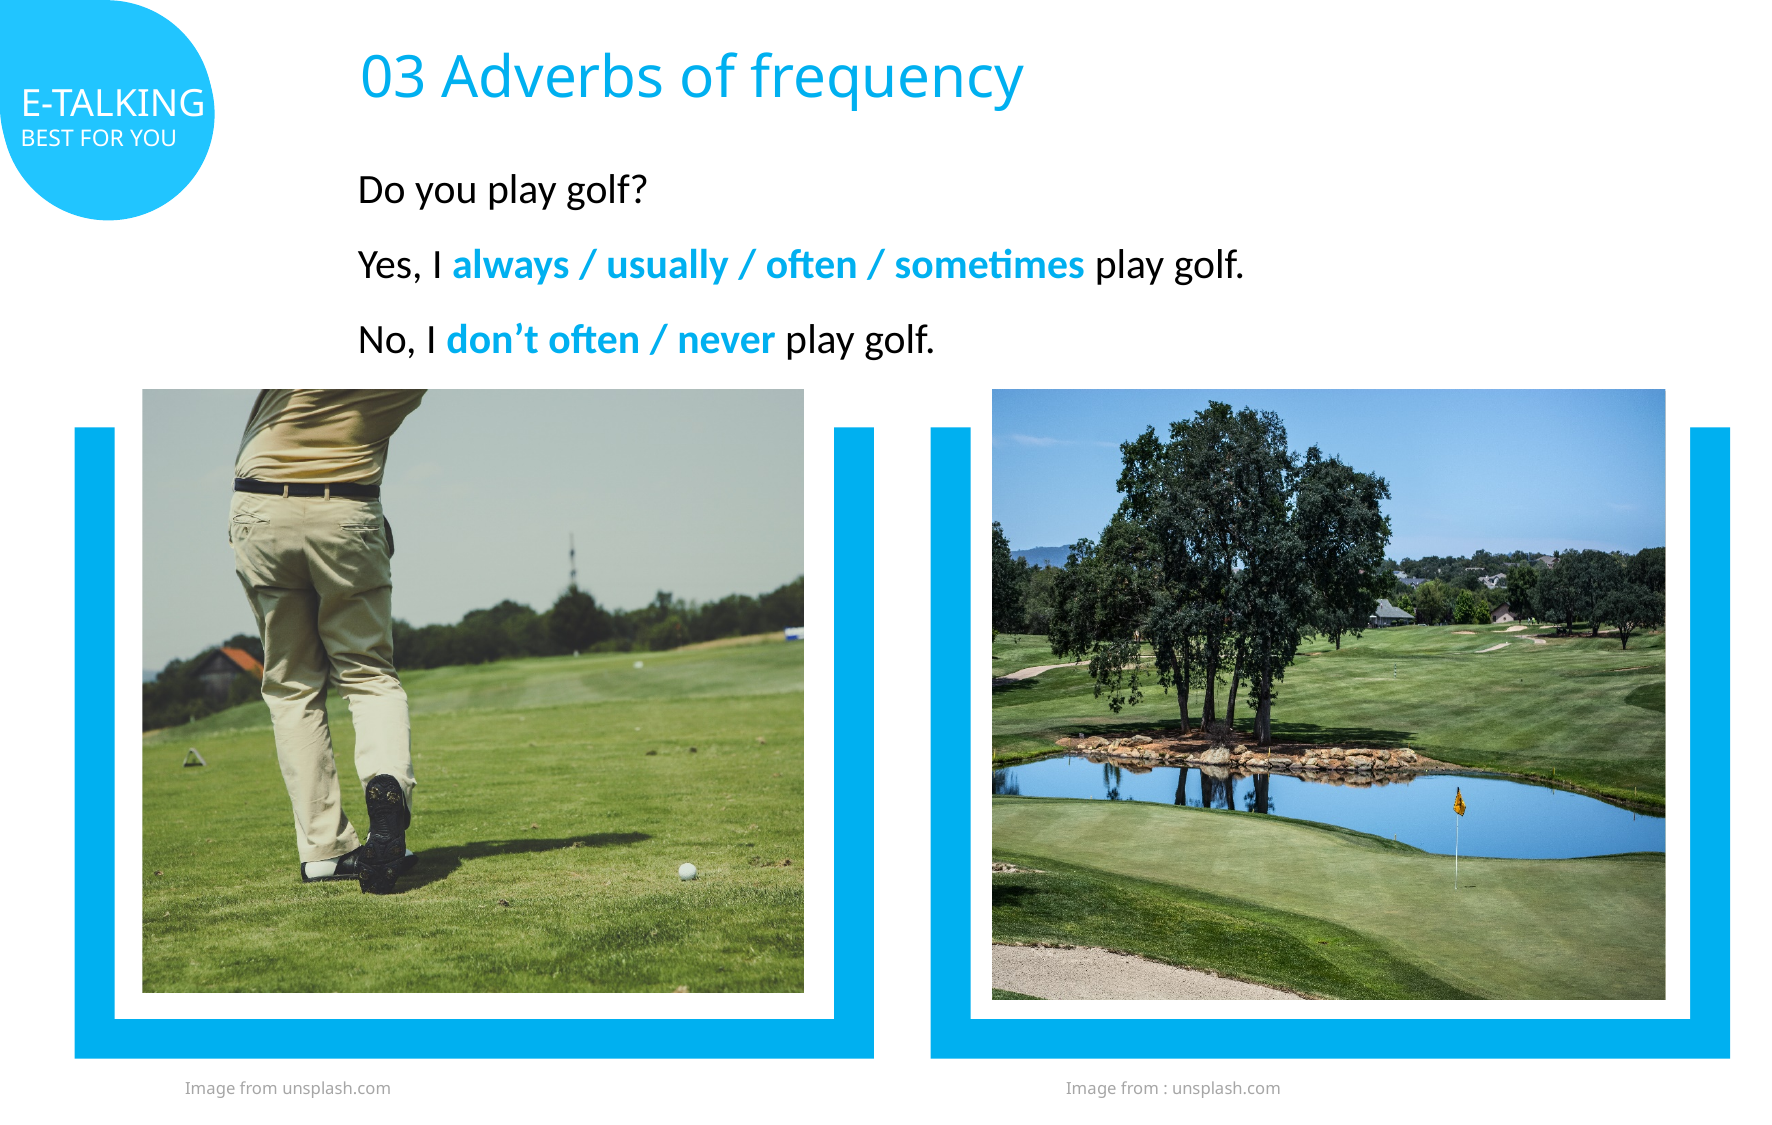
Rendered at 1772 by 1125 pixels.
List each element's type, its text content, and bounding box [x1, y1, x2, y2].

text_box Do you play golf? Yes, I always / usually / often / sometimes play golf. No, I don’t often / never play golf. [343, 129, 1760, 370]
text_box [969, 370, 1692, 1021]
picture [991, 389, 1666, 1000]
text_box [0, 0, 320, 214]
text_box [1, 7, 308, 221]
text_box 03 Adverbs of frequency [345, 31, 1137, 117]
text_box [73, 425, 876, 1061]
text_box [113, 356, 836, 1021]
text_box Image from unsplash.com [170, 1070, 738, 1106]
text_box [929, 425, 1732, 1061]
text_box Image from : unsplash.com [1051, 1070, 1619, 1106]
picture [141, 389, 805, 993]
